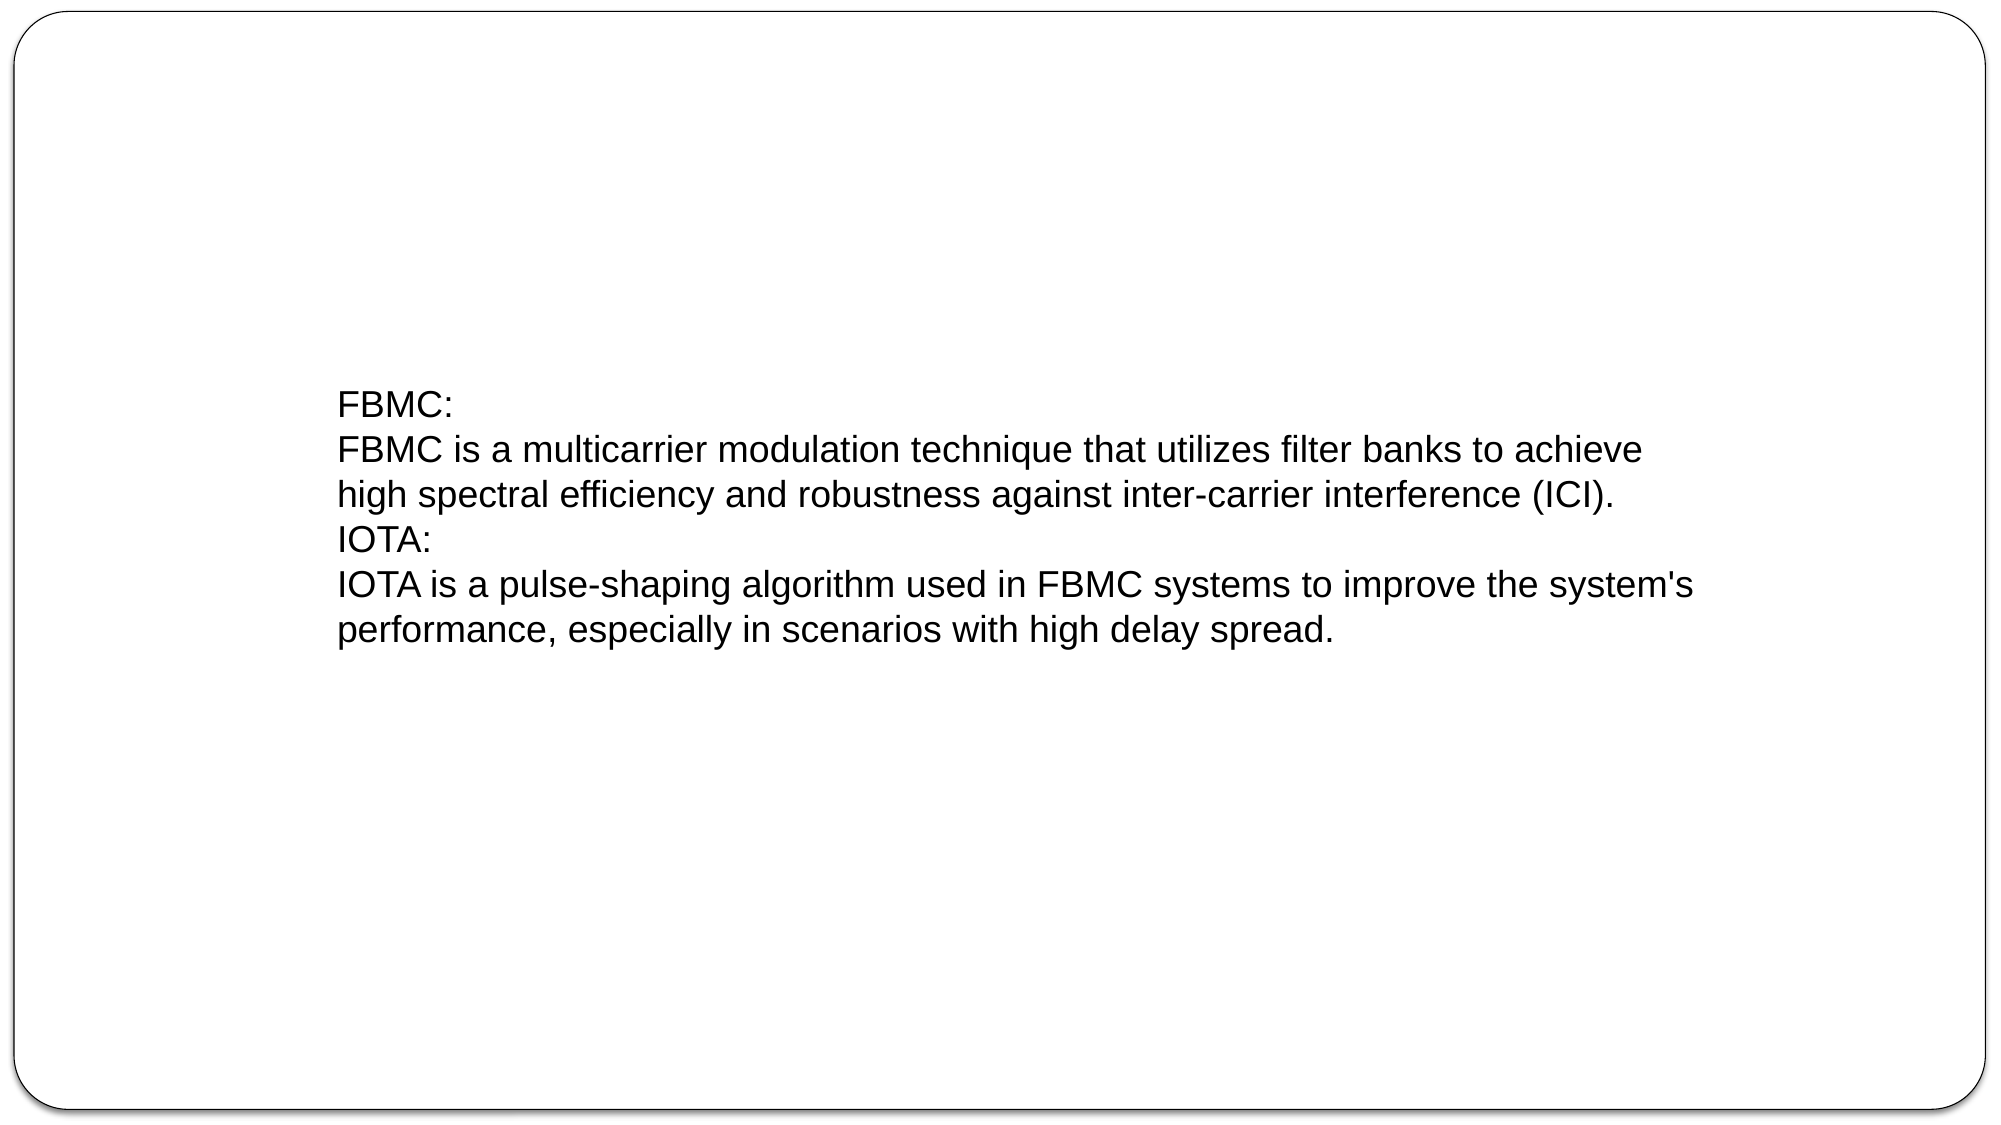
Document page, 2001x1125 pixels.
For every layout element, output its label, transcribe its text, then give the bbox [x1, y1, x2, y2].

text_box FBMC: FBMC is a multicarrier modulation technique that utilizes filter banks to achieve high spectral efficiency and robustness against inter-carrier interference (ICI). IOTA: IOTA is a pulse-shaping algorithm used in FBMC systems to improve the system's performance, especially in scenarios with high delay spread. [322, 373, 1735, 658]
